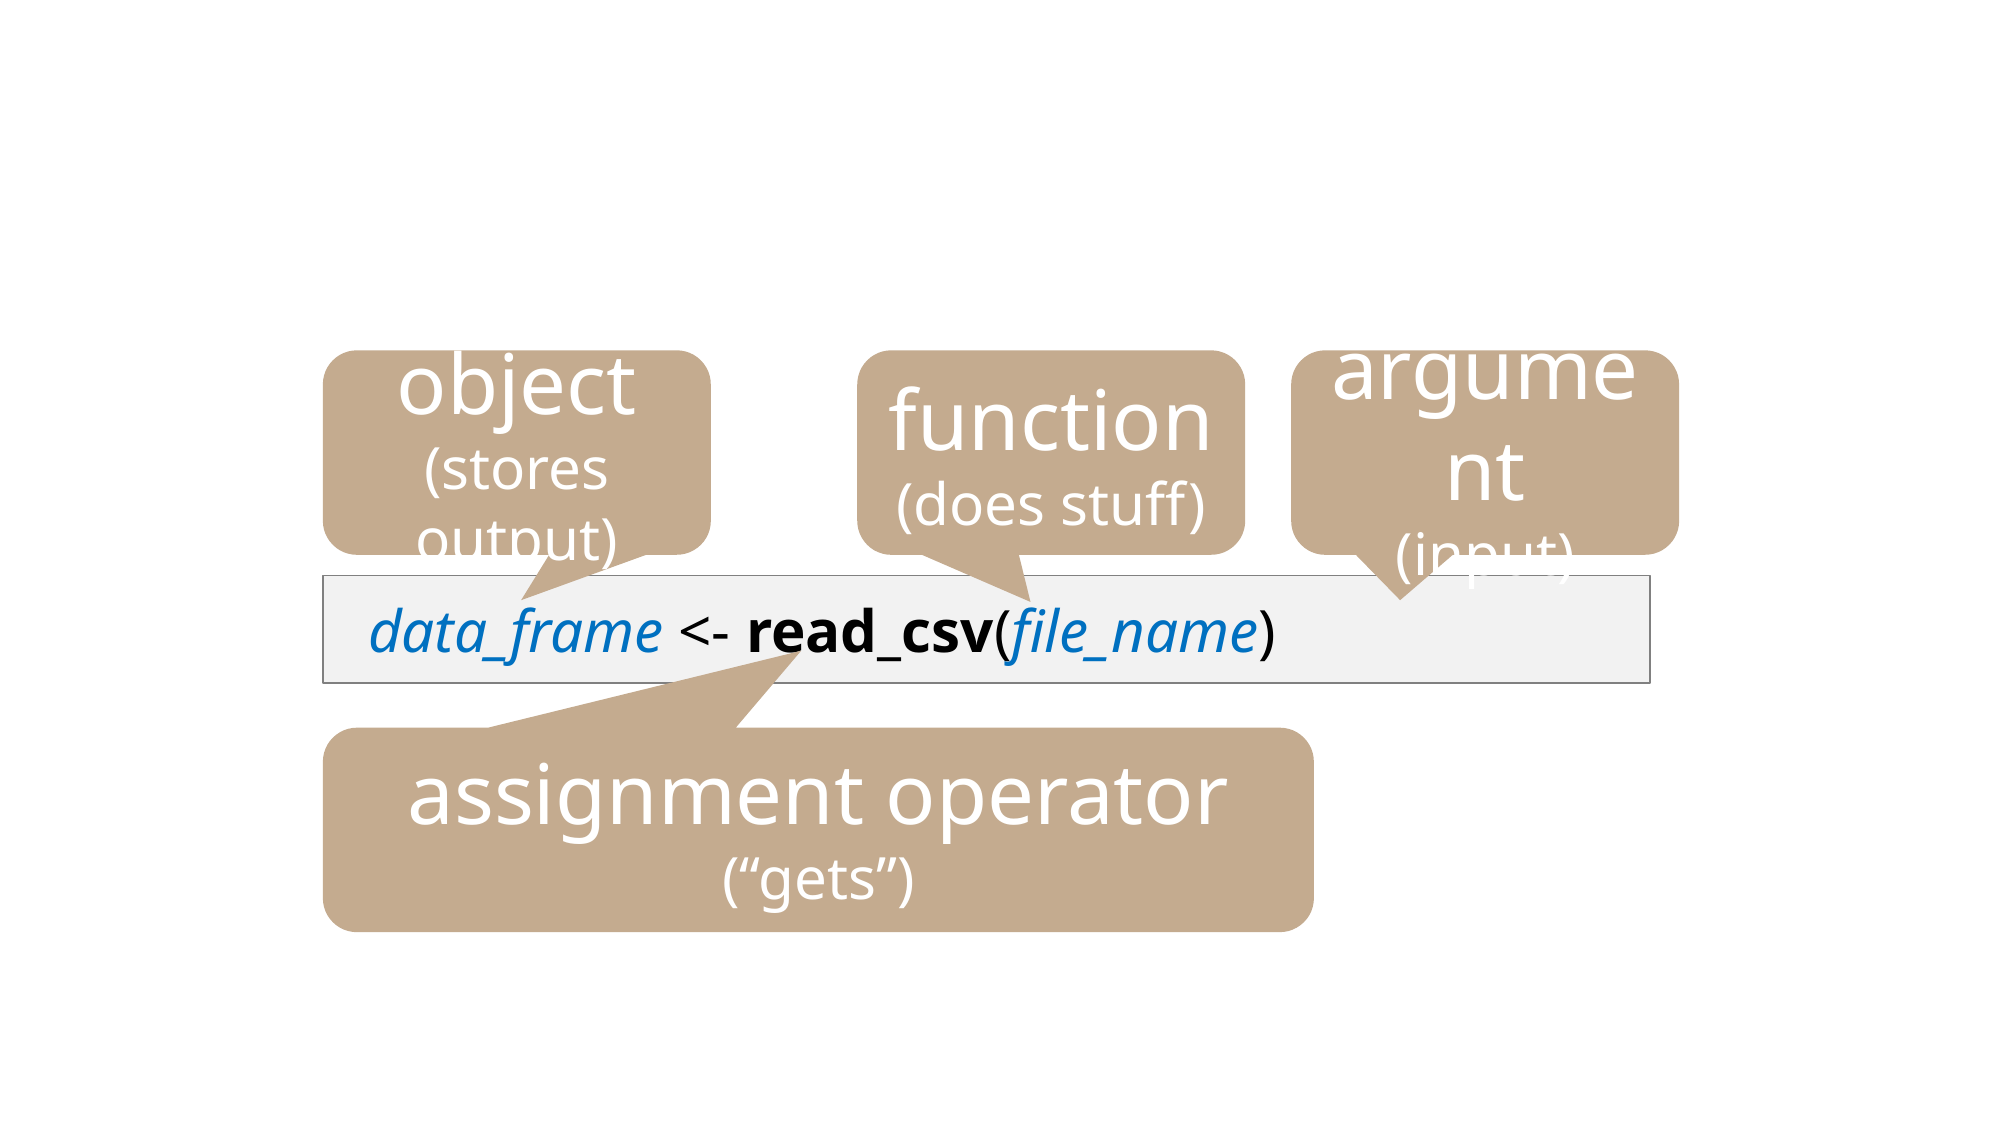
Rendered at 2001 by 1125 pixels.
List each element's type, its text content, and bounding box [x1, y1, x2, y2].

text_box assignment operator (“gets”) [322, 703, 1314, 948]
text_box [1290, 312, 1680, 591]
text_box [583, 691, 769, 703]
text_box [322, 575, 1651, 684]
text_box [856, 312, 1246, 591]
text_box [322, 307, 712, 596]
